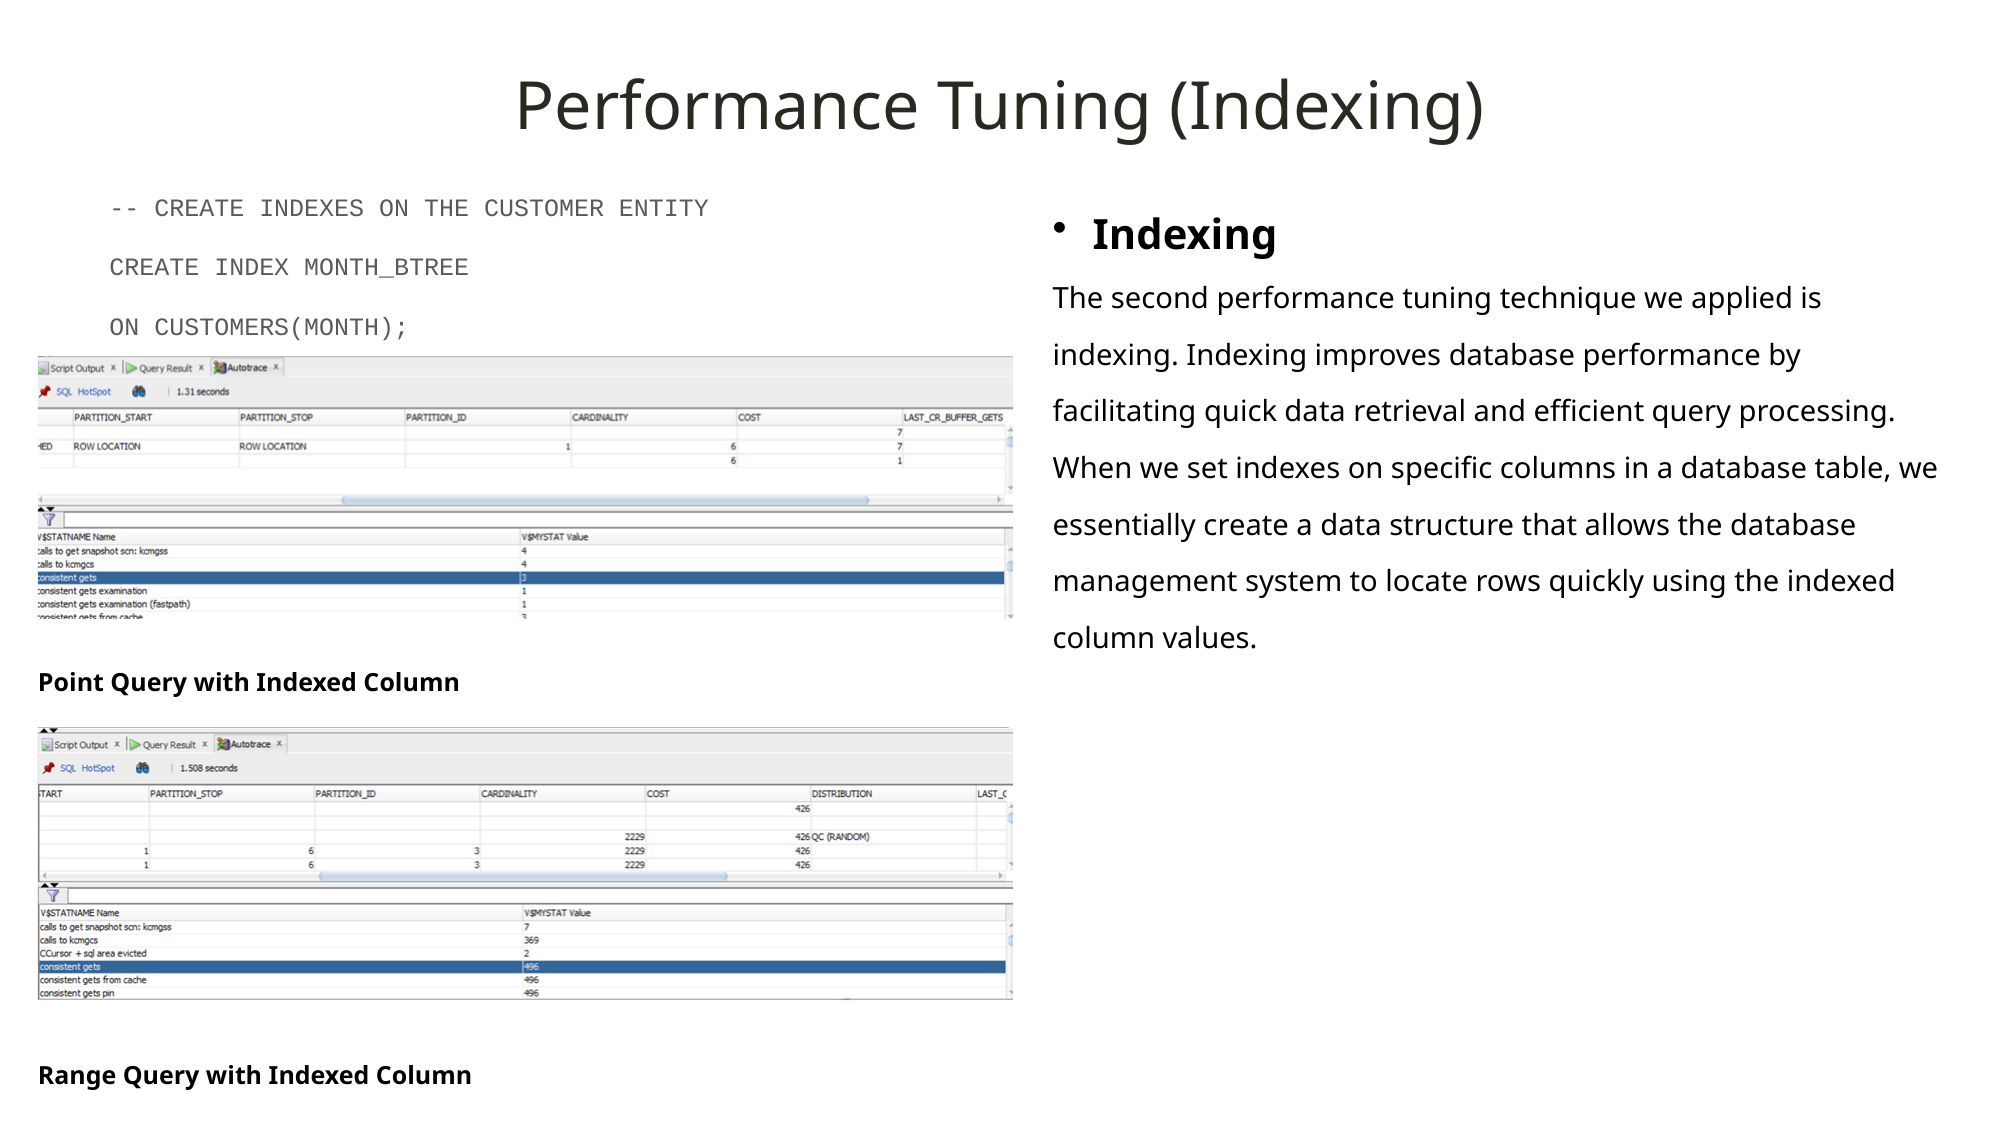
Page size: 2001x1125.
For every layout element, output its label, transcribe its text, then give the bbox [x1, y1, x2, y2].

text_box Point Query with Indexed Column [37, 640, 932, 707]
picture [37, 727, 1014, 1001]
text_box -- Create indexes on the customer entity CREATE INDEX month_btree ON customers(month); [94, 153, 786, 349]
picture [37, 356, 1014, 620]
text_box Performance Tuning (Indexing) [0, 59, 2000, 144]
text_box Range Query with Indexed Column [37, 1032, 932, 1099]
text_box Indexing The second performance tuning technique we applied is indexing. Indexing improves database performance by facilitating quick data retrieval and efficient query processing. When we set indexes on specific columns in a database table, we essentially create a data structure that allows the database management system to locate rows quickly using the indexed column values. [1052, 200, 1947, 969]
